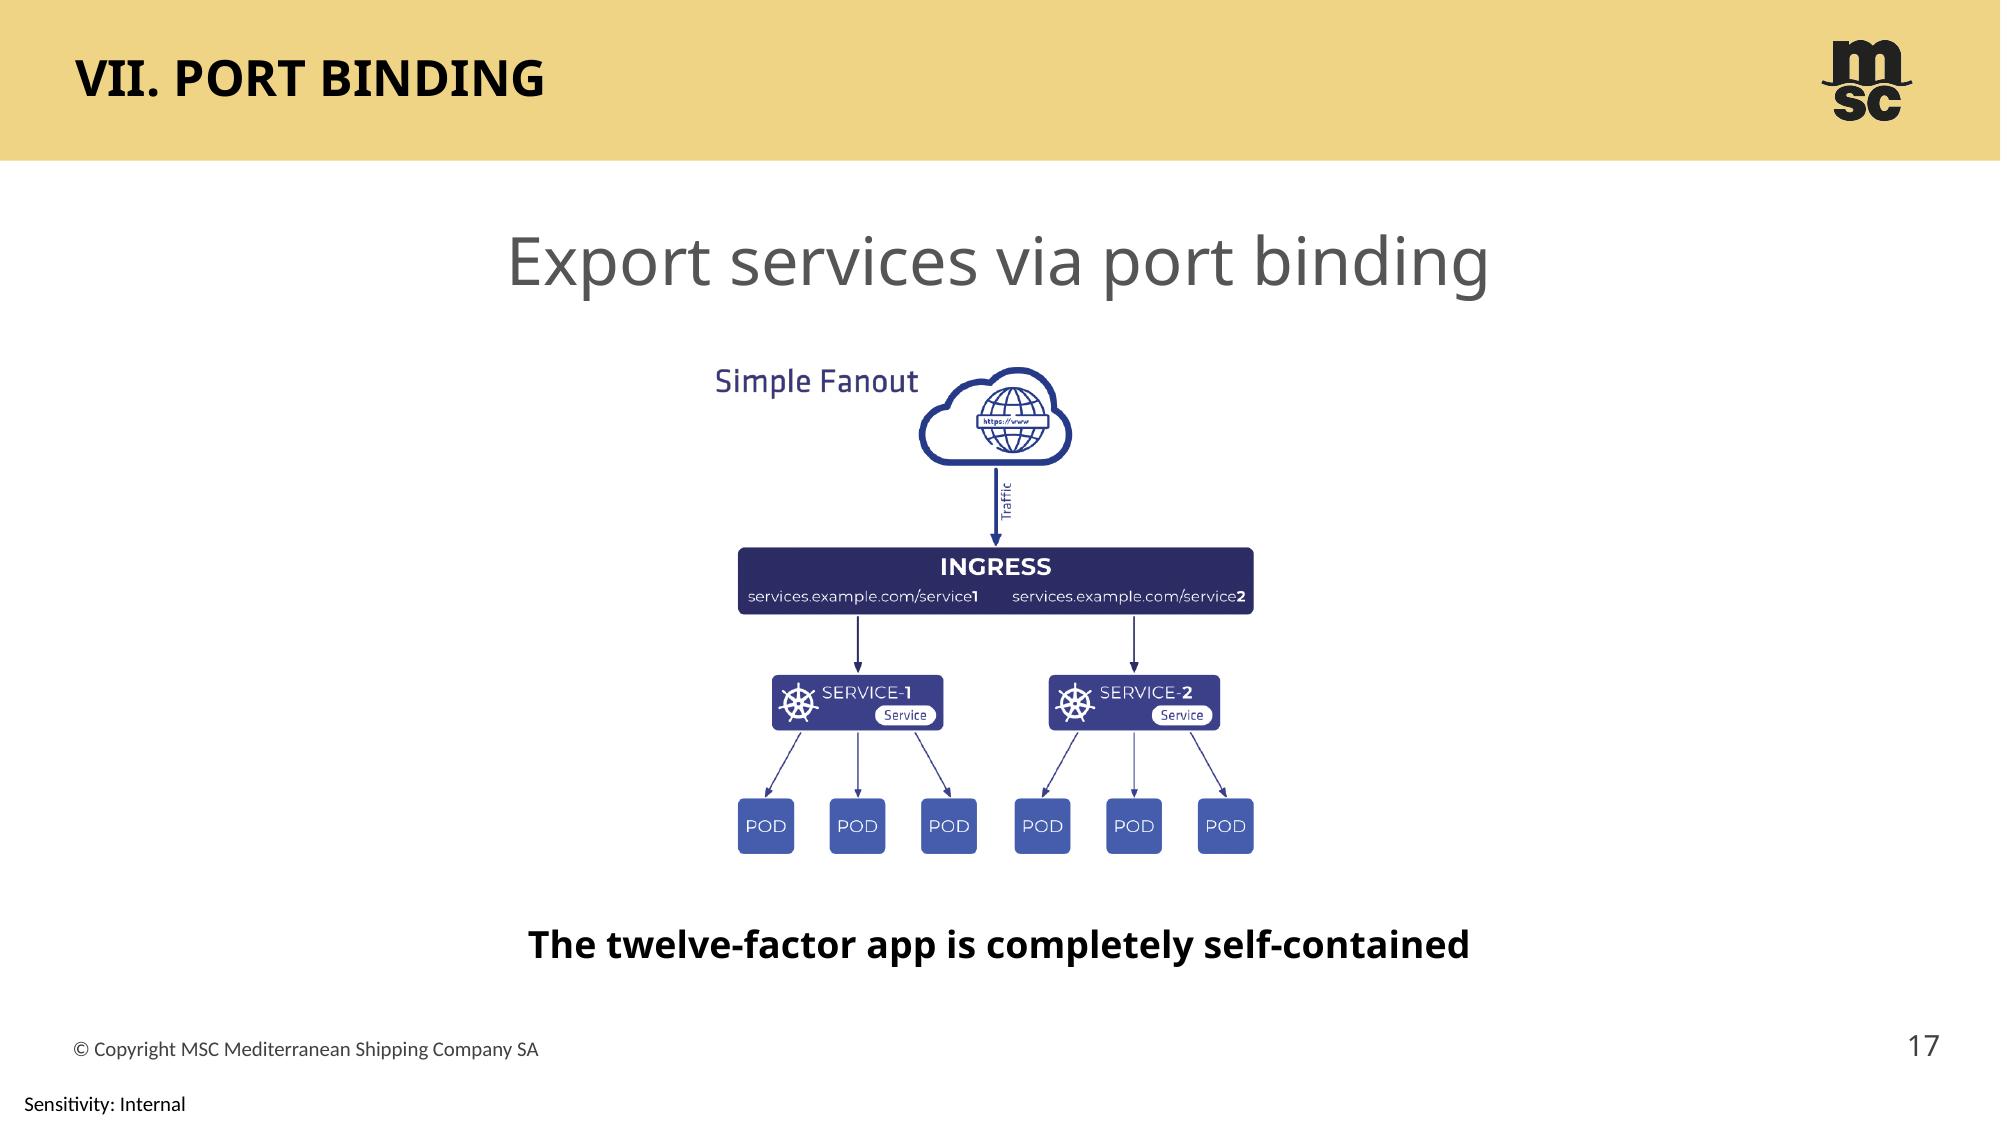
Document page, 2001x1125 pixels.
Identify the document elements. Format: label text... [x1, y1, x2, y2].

title VII. Port binding [75, 6, 1474, 155]
slide_number 17 [1879, 1019, 1956, 1070]
text_box Export services via port binding [0, 210, 2000, 306]
text_box The twelve-factor app is completely self-contained [72, 913, 1928, 974]
picture [1797, 5, 1937, 157]
footer © Copyright MSC Mediterranean Shipping Company SA [57, 1027, 663, 1079]
picture [709, 359, 1291, 862]
